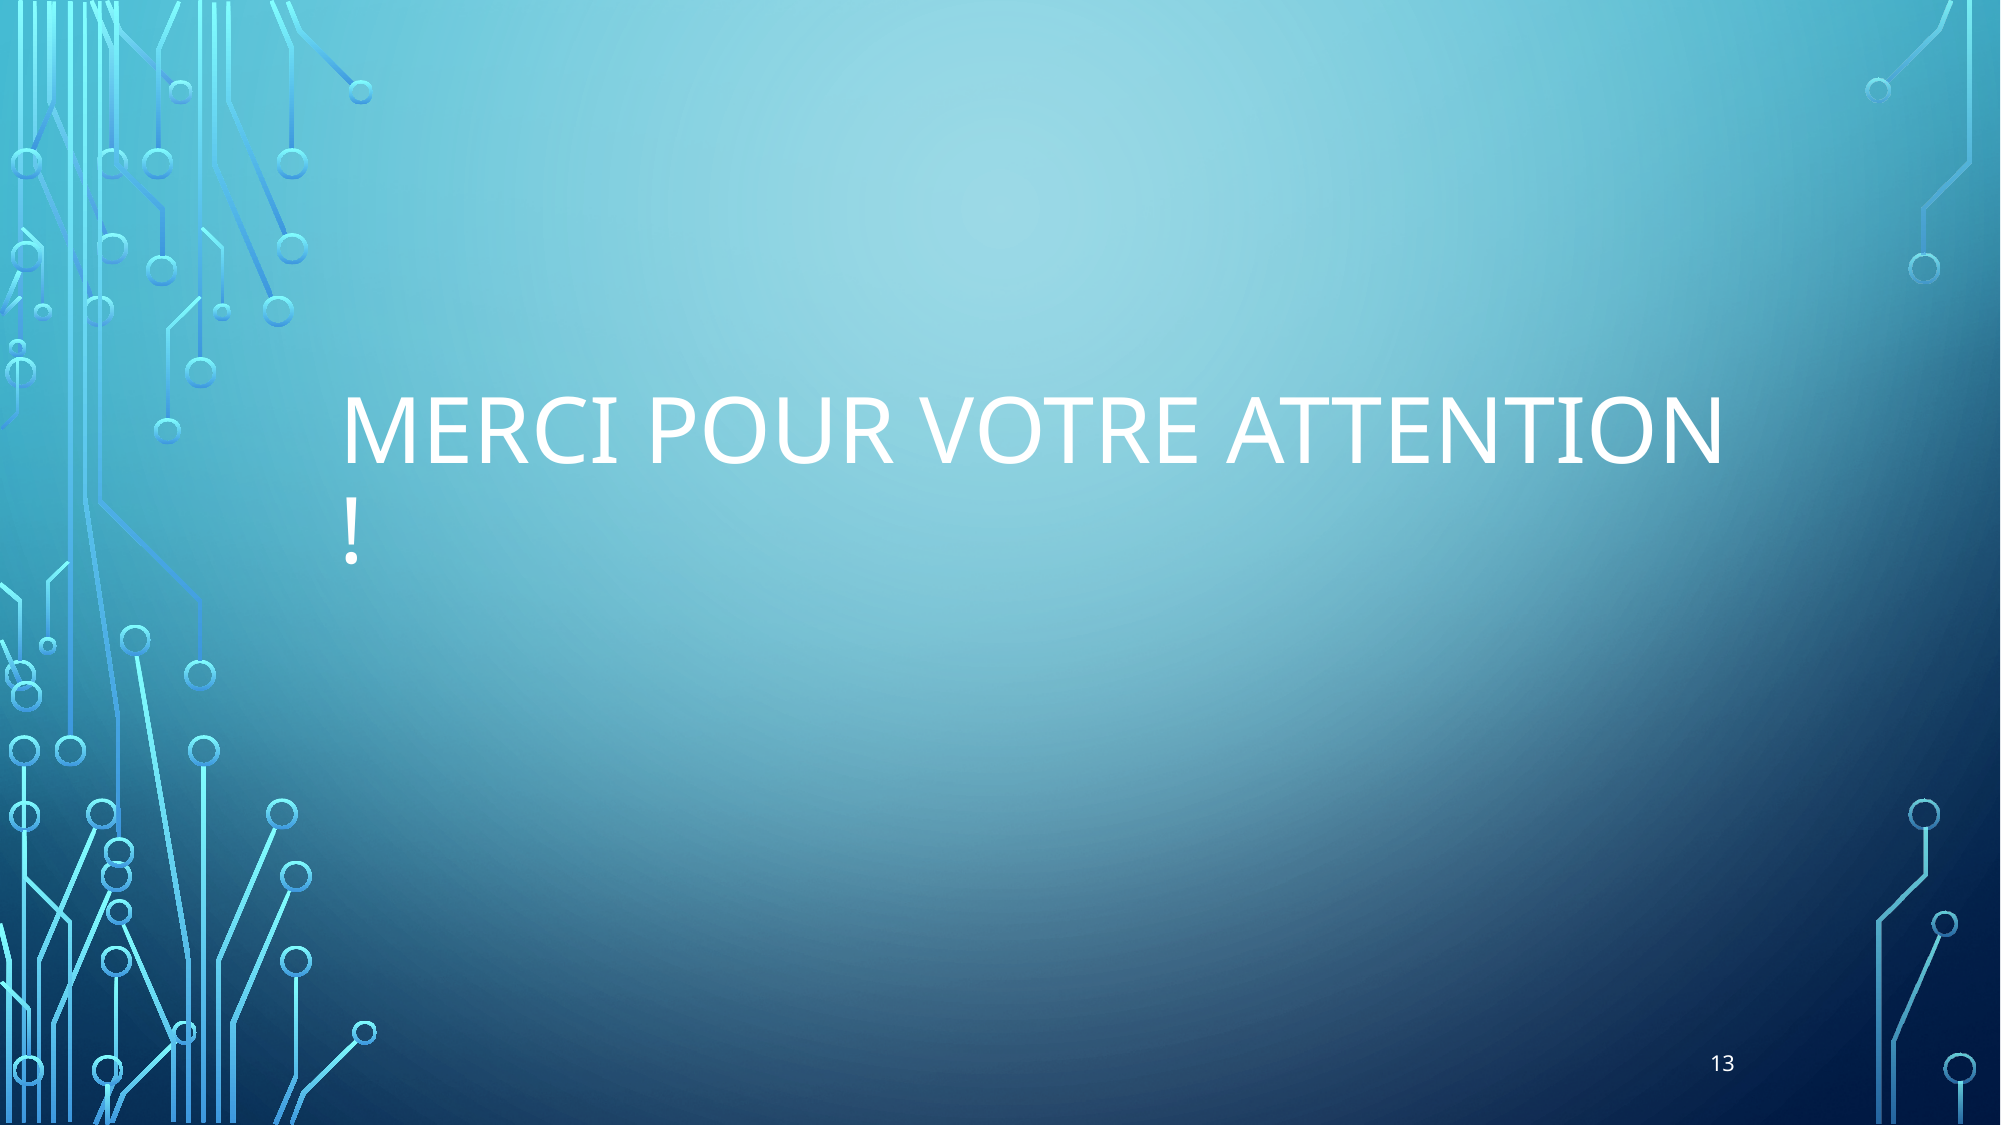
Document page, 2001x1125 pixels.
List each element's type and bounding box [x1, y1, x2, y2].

picture [379, 0, 2000, 1125]
text_box [0, 0, 379, 1125]
